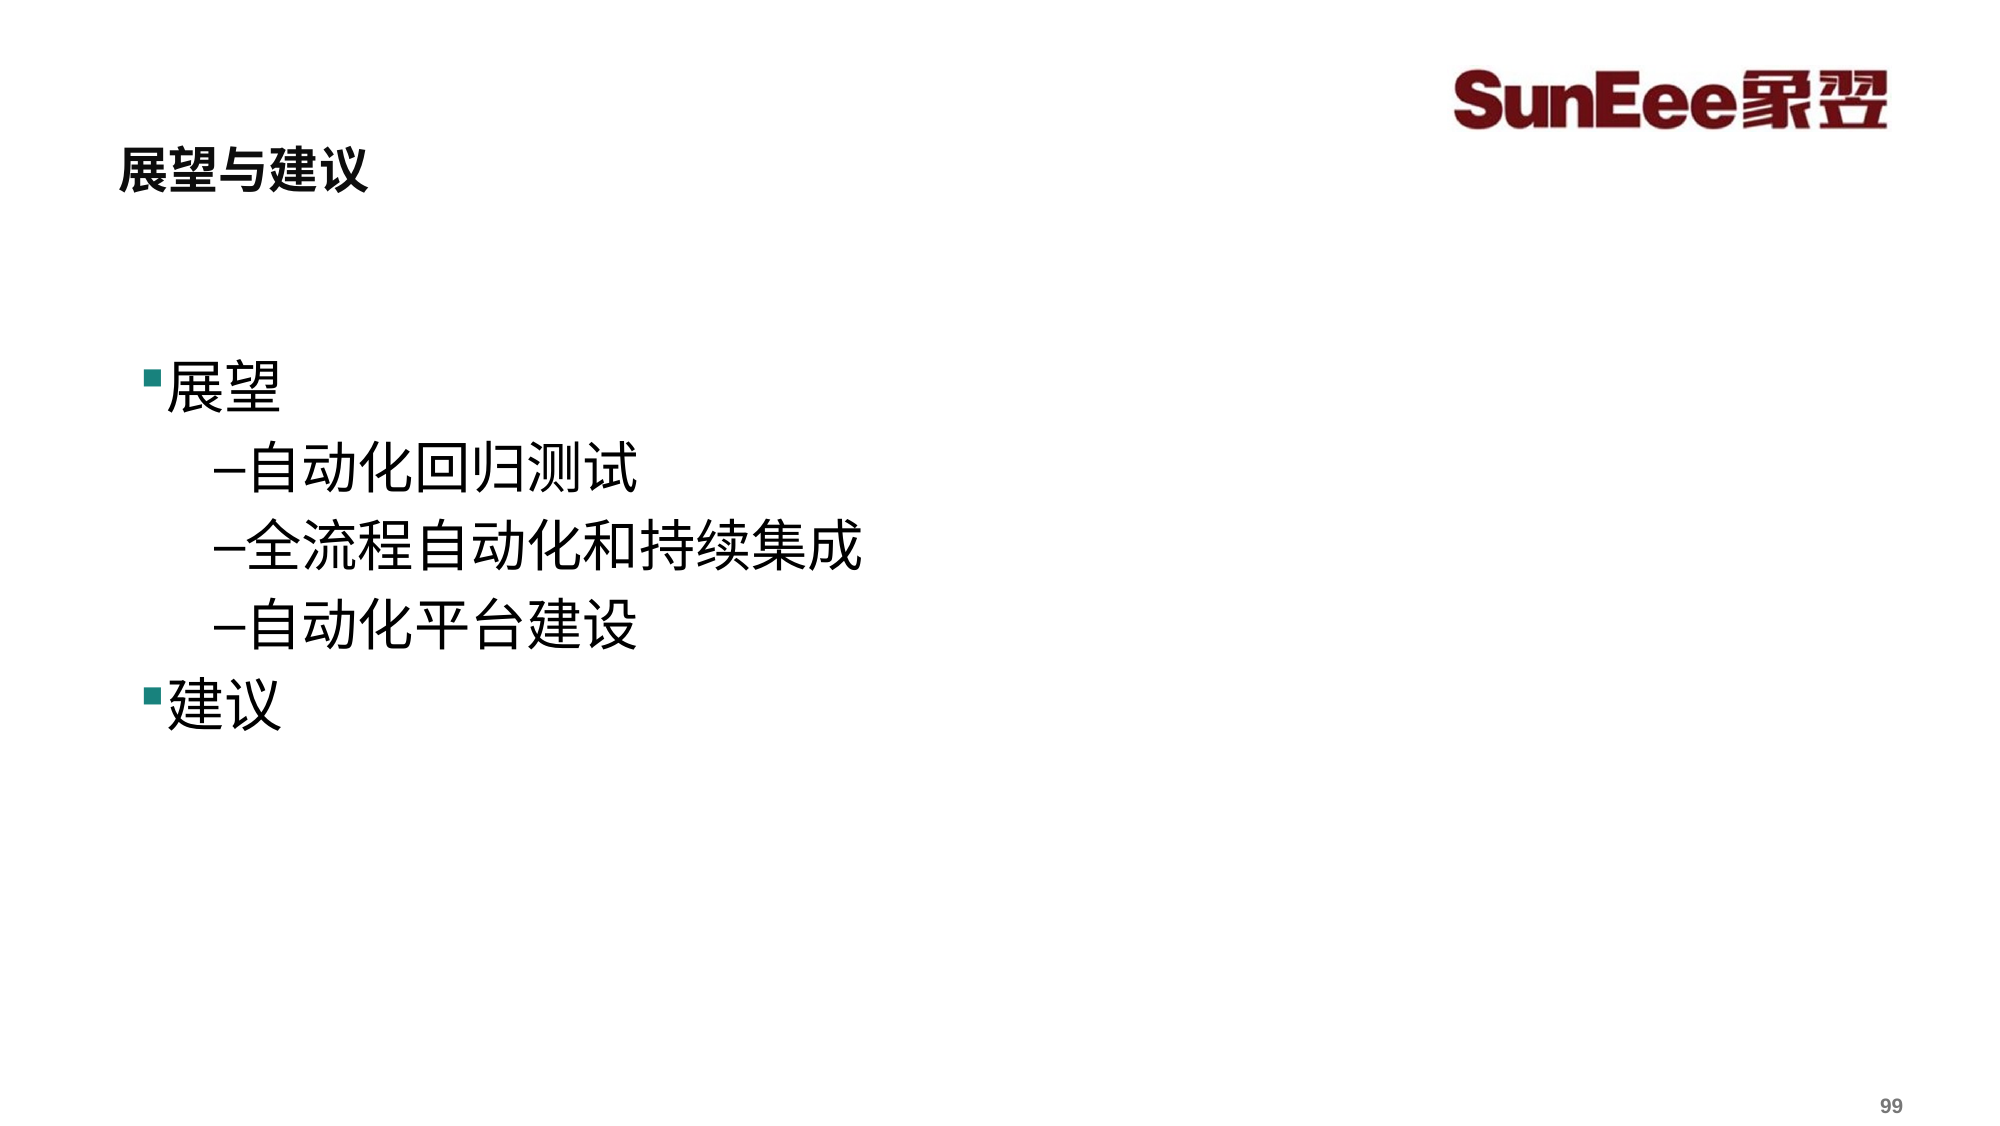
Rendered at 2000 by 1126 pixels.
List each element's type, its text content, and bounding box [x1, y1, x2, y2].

title 展望与建议 [103, 110, 1684, 207]
list 展望 自动化回归测试 全流程自动化和持续集成 自动化平台建设 建议 [123, 342, 1861, 1015]
picture [1447, 65, 1892, 132]
slide_number 99 [1507, 1084, 1925, 1122]
